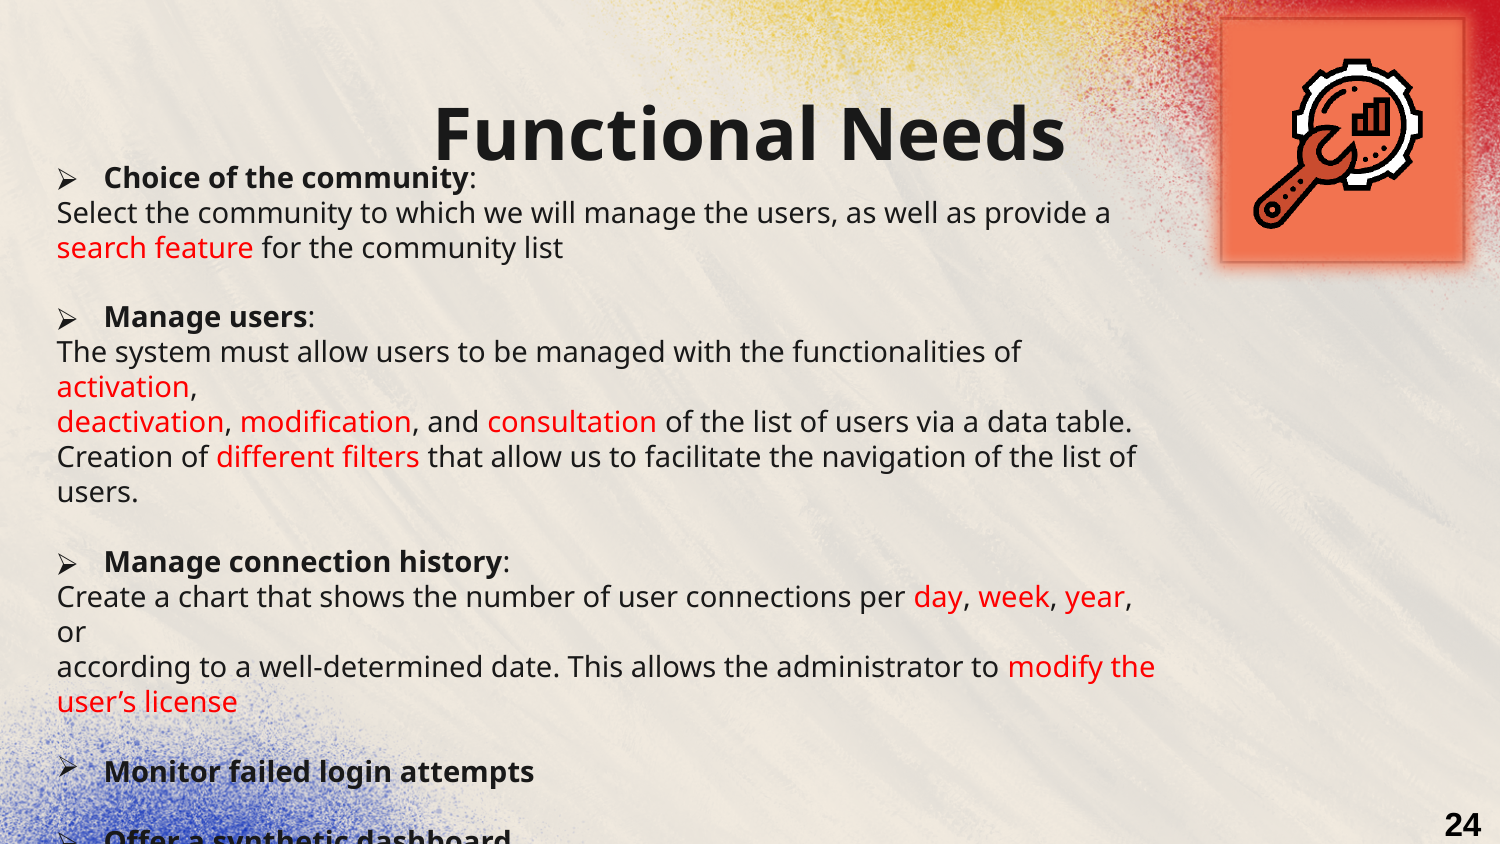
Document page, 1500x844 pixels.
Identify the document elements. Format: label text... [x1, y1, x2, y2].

list Choice of the community: Select the community to which we will manage the users, as well as provide a search feature for the community list Manage users: The system must allow users to be managed with the functionalities of activation, deactivation, modification, and consultation of the list of users via a data table. Creation of different filters that allow us to facilitate the navigation of the list of users. Manage connection history: Create a chart that shows the number of user connections per day, week, year, or according to a well-determined date. This allows the administrator to modify the user’s license Monitor failed login attempts Offer a synthetic dashboard Offer a smart Salesforce assistant [41, 109, 1171, 827]
title Functional Needs [118, 72, 1068, 109]
text_box 24 [1429, 795, 1500, 844]
picture [0, 0, 1500, 844]
